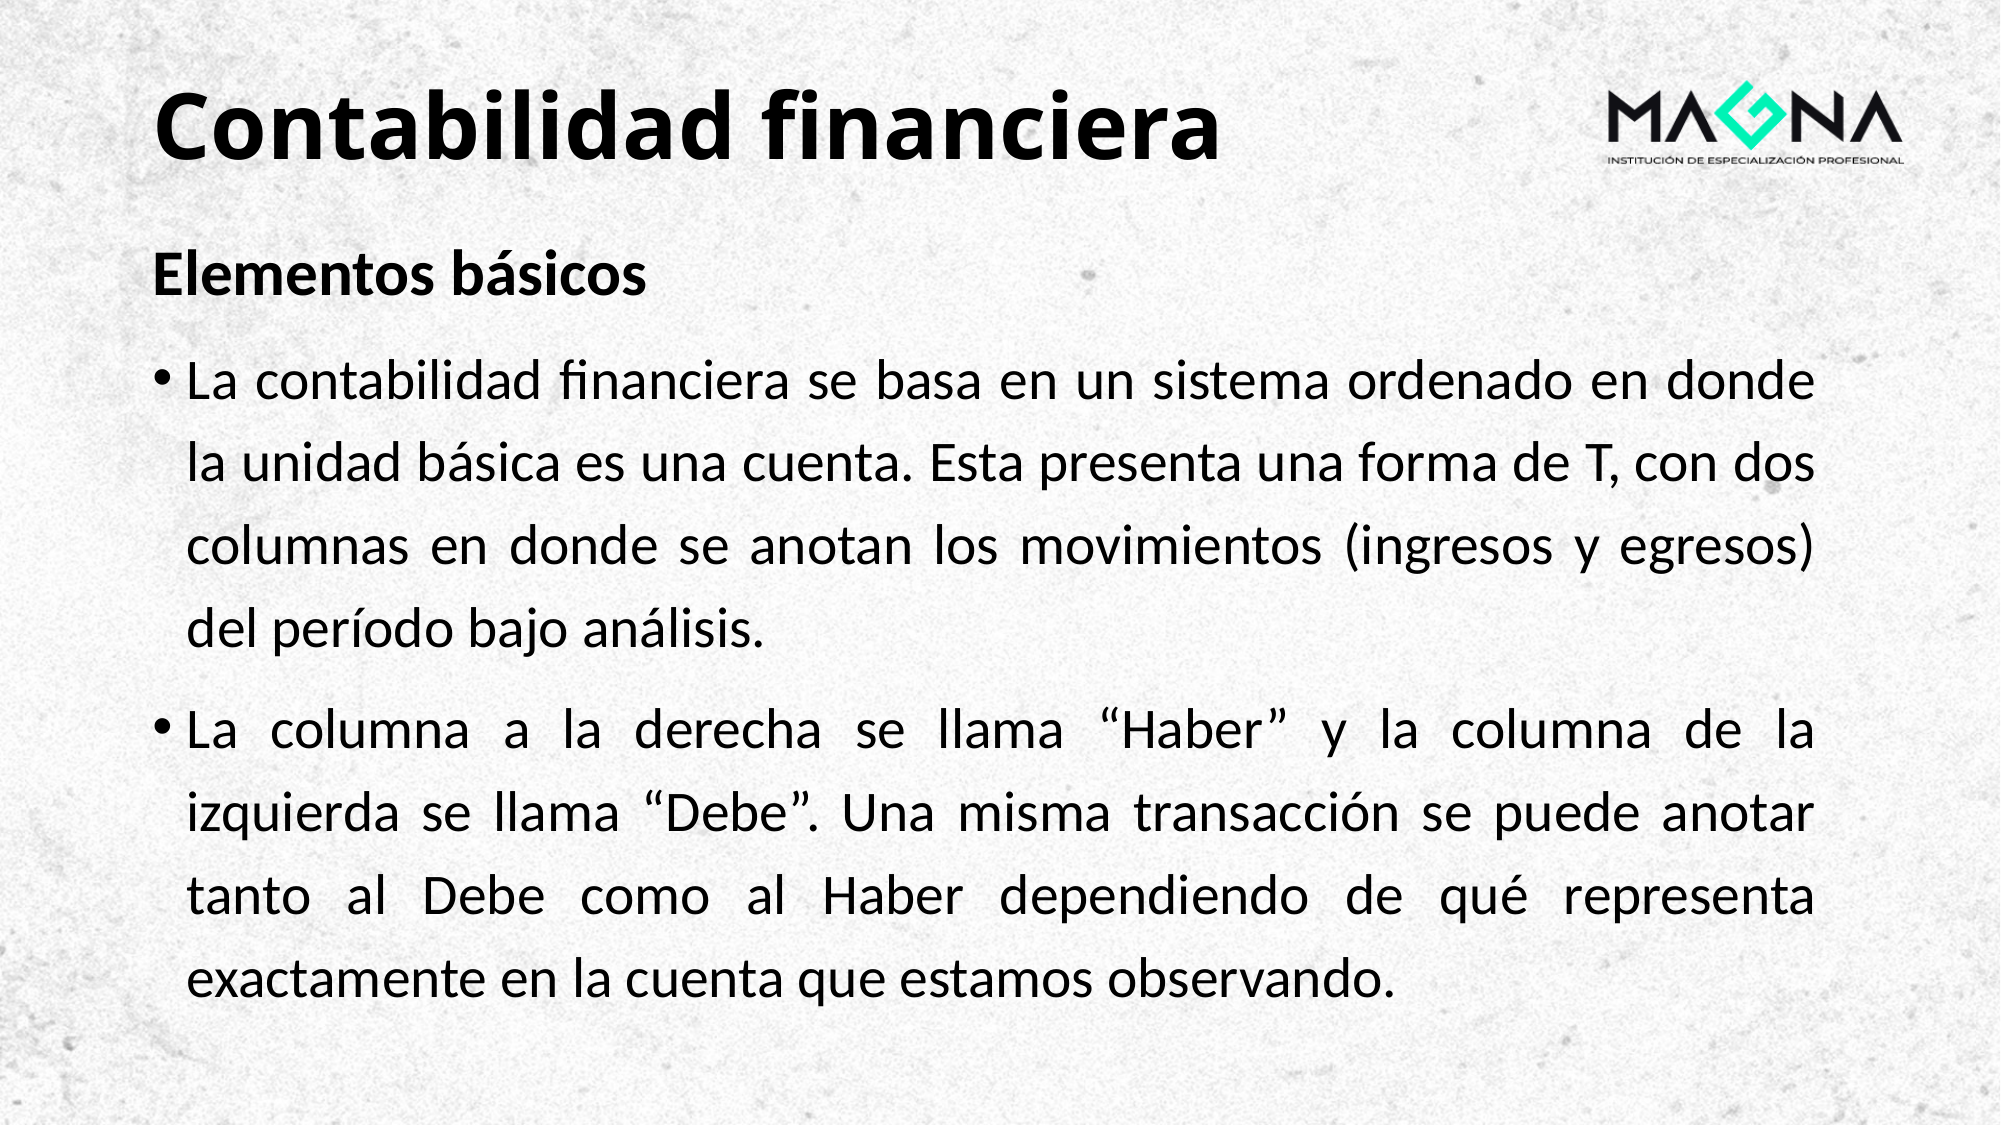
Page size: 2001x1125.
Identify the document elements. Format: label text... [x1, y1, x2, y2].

picture [0, 0, 2001, 1125]
list Elementos básicos La contabilidad financiera se basa en un sistema ordenado en donde la unidad básica es una cuenta. Esta presenta una forma de T, con dos columnas en donde se anotan los movimientos (ingresos y egresos) del período bajo análisis. La columna a la derecha se llama “Haber” y la columna de la izquierda se llama “Debe”. Una misma transacción se puede anotar tanto al Debe como al Haber dependiendo de qué representa exactamente en la cuenta que estamos observando. [137, 207, 1833, 1024]
title Contabilidad financiera [137, 59, 1348, 201]
